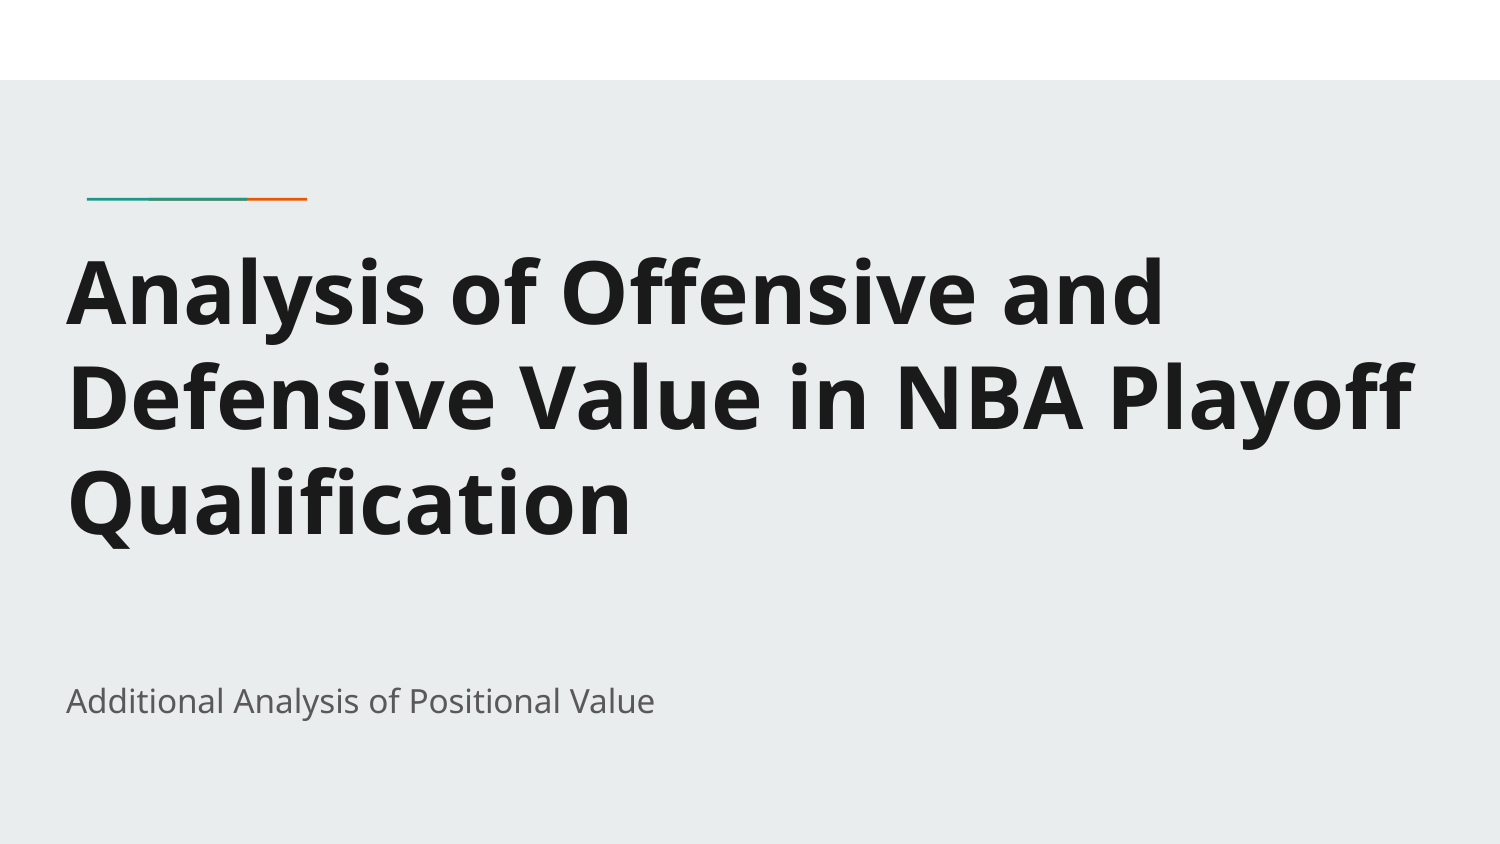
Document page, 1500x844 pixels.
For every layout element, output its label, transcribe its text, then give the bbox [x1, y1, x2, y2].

title Analysis of Offensive and Defensive Value in NBA Playoff Qualification [51, 222, 1449, 559]
subtitle Additional Analysis of Positional Value [51, 664, 1449, 795]
